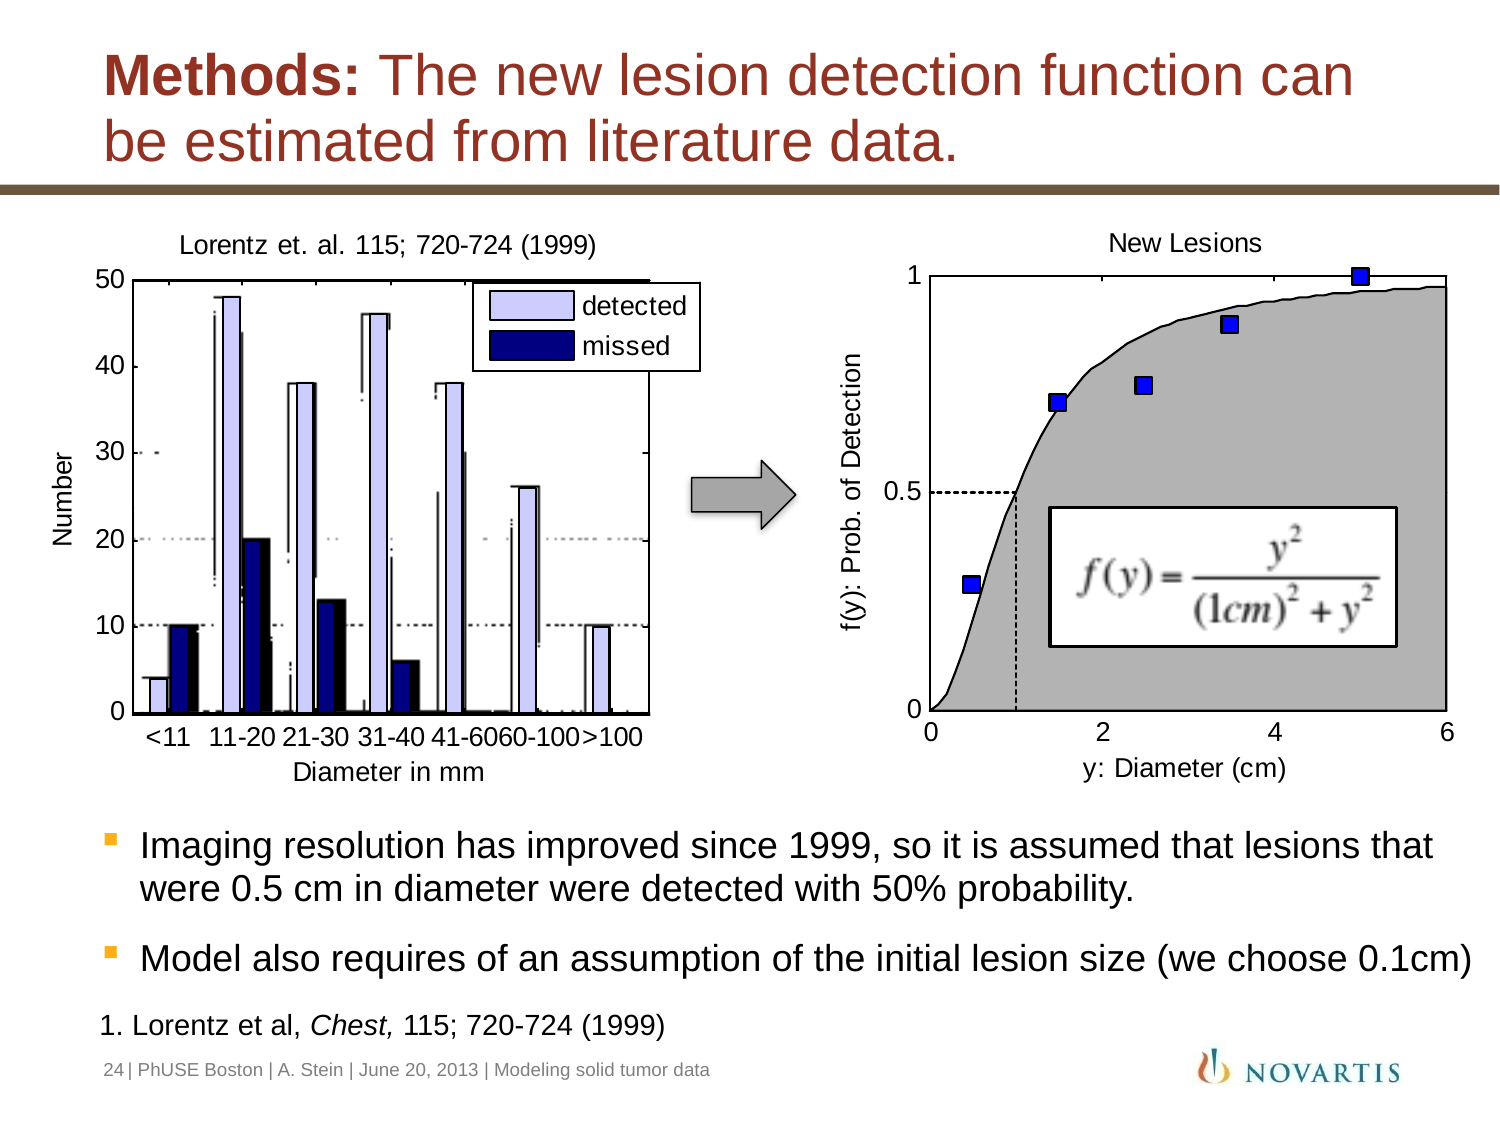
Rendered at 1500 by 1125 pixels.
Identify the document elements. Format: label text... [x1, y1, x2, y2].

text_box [1049, 507, 1398, 647]
text_box 1. Lorentz et al, Chest, 115; 720-724 (1999) [84, 998, 682, 1049]
text_box [715, 459, 797, 530]
picture [1192, 1040, 1405, 1092]
list Imaging resolution has improved since 1999, so it is assumed that lesions that were 0.5 cm in diameter were detected with 50% probability. Model also requires of an assumption of the initial lesion size (we choose 0.1cm) [86, 816, 1500, 967]
slide_number 24 [88, 1050, 112, 1091]
picture [824, 225, 1500, 791]
picture [0, 229, 711, 795]
footer | PhUSE Boston | A. Stein | June 20, 2013 | Modeling solid tumor data [112, 1050, 1176, 1092]
title Methods: The new lesion detection function can be estimated from literature data. [88, 100, 1449, 183]
